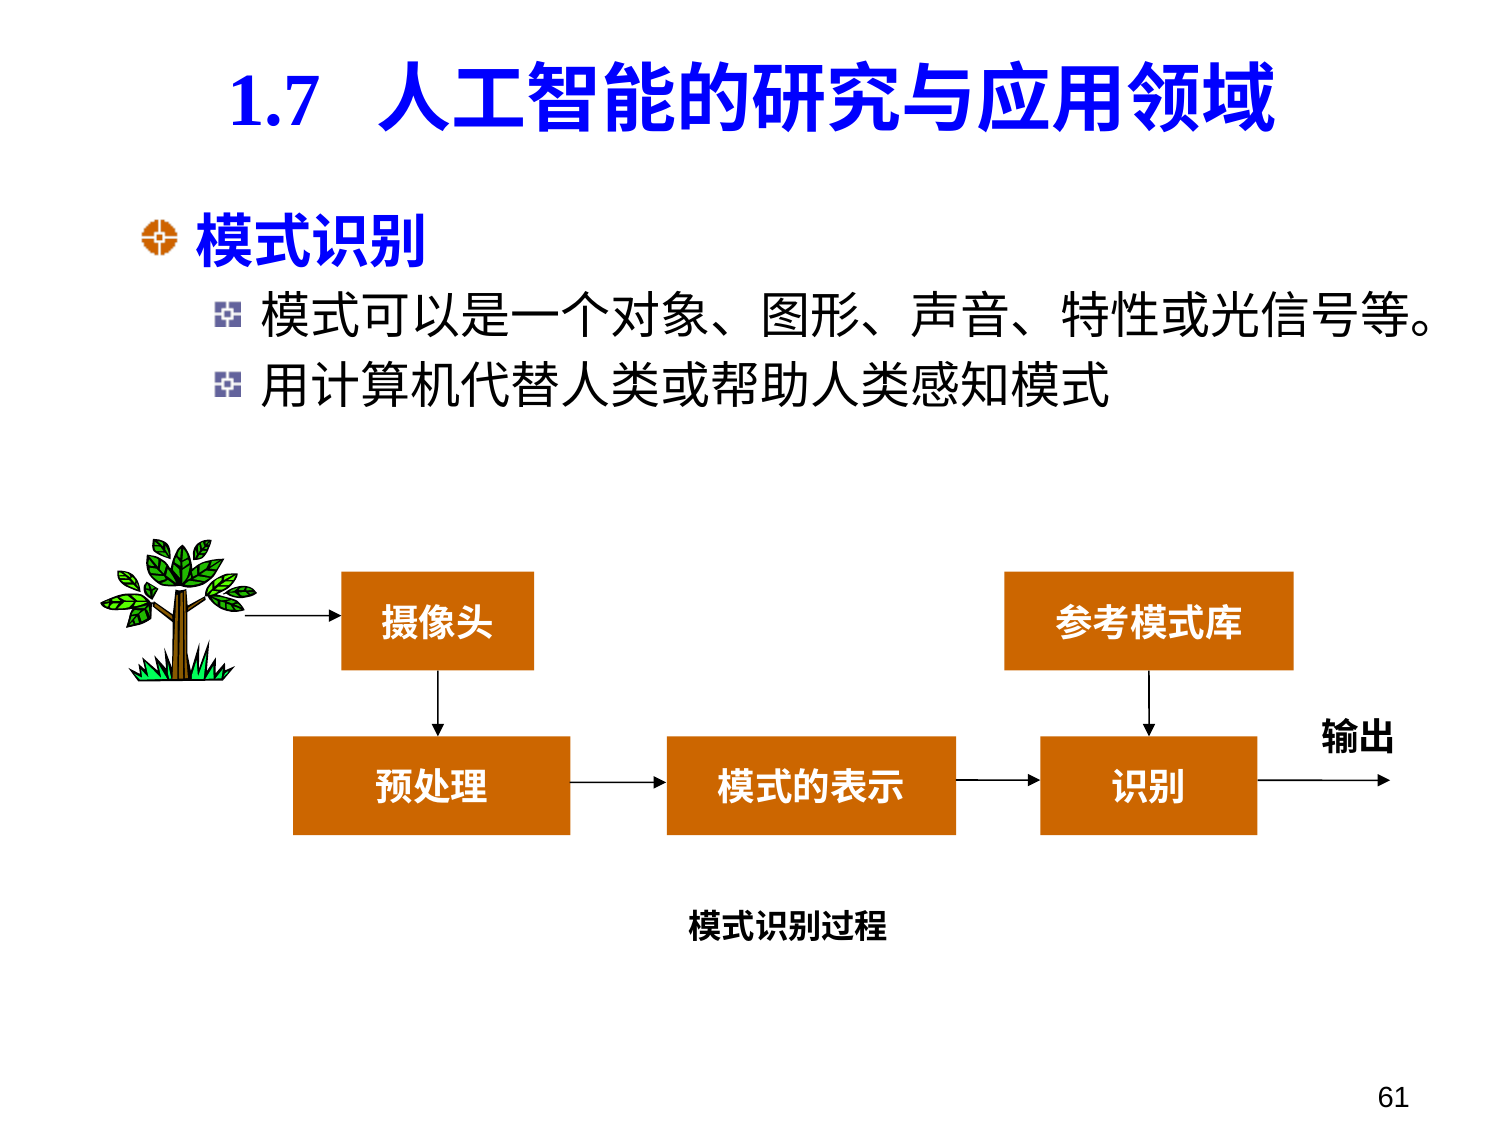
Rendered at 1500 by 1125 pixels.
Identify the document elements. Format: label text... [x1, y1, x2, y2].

list 模式识别 模式可以是一个对象、图形、声音、特性或光信号等。 用计算机代替人类或帮助人类感知模式 [123, 196, 1447, 492]
picture [213, 370, 241, 397]
picture [213, 300, 241, 327]
picture [138, 218, 180, 260]
slide_number 61 [891, 1070, 1425, 1106]
title 1.7 人工智能的研究与应用领域 [212, 37, 1458, 153]
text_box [100, 538, 1412, 954]
